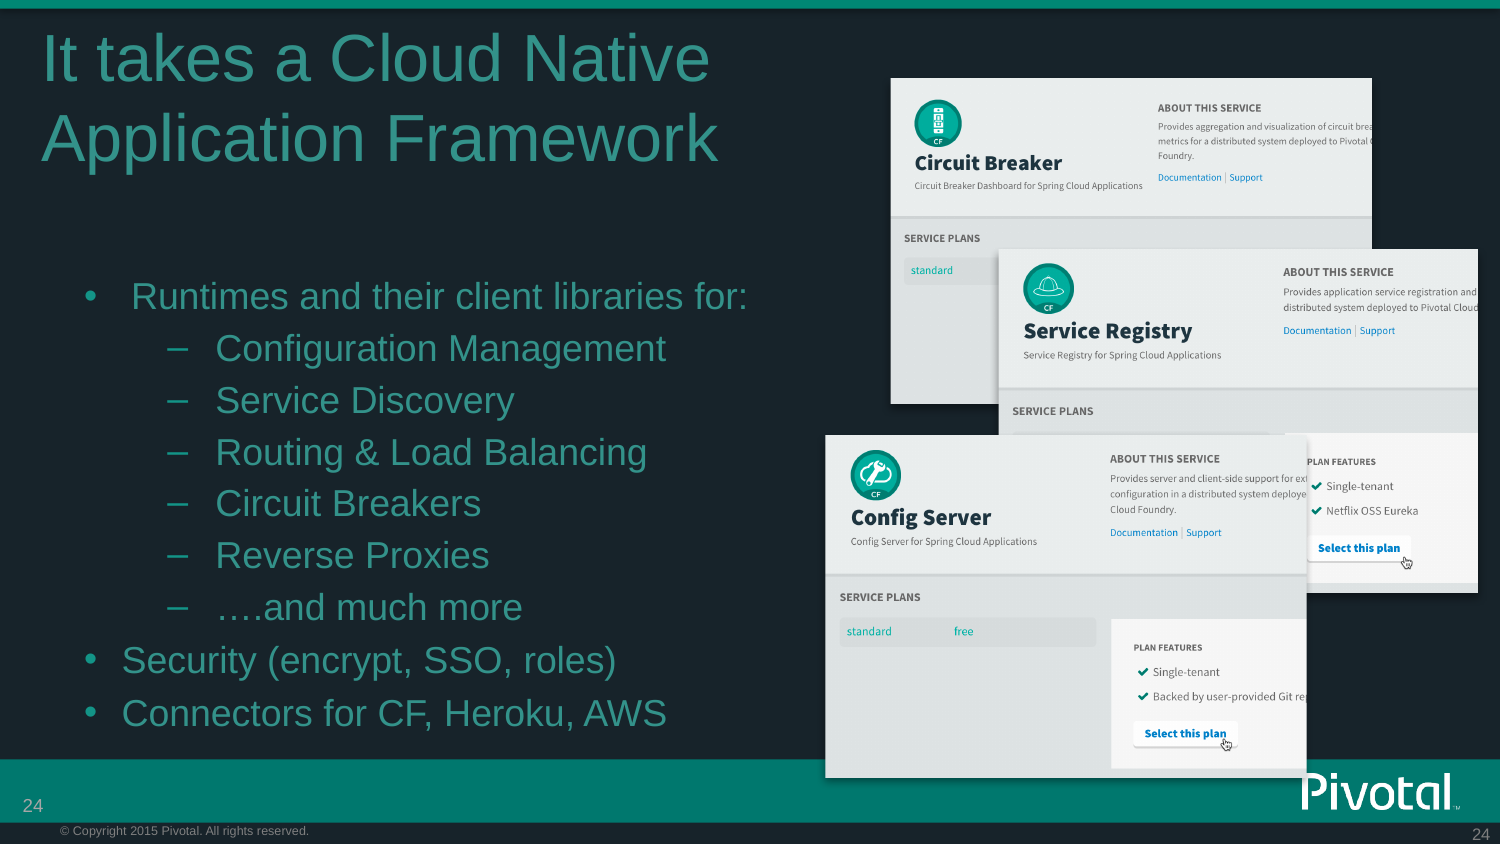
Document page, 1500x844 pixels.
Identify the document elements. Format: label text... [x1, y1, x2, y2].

slide_number 24 [7, 786, 70, 832]
text_box It takes a Cloud Native Application Framework [7, 7, 1102, 84]
text_box Runtimes and their client libraries for: Configuration Management Service Discovery Routing & Load Balancing Circuit Breakers Reverse Proxies ….and much more Security (encrypt, SSO, roles) Connectors for CF, Heroku, AWS [69, 257, 1344, 818]
picture [825, 72, 1479, 779]
picture [1344, 773, 1460, 810]
